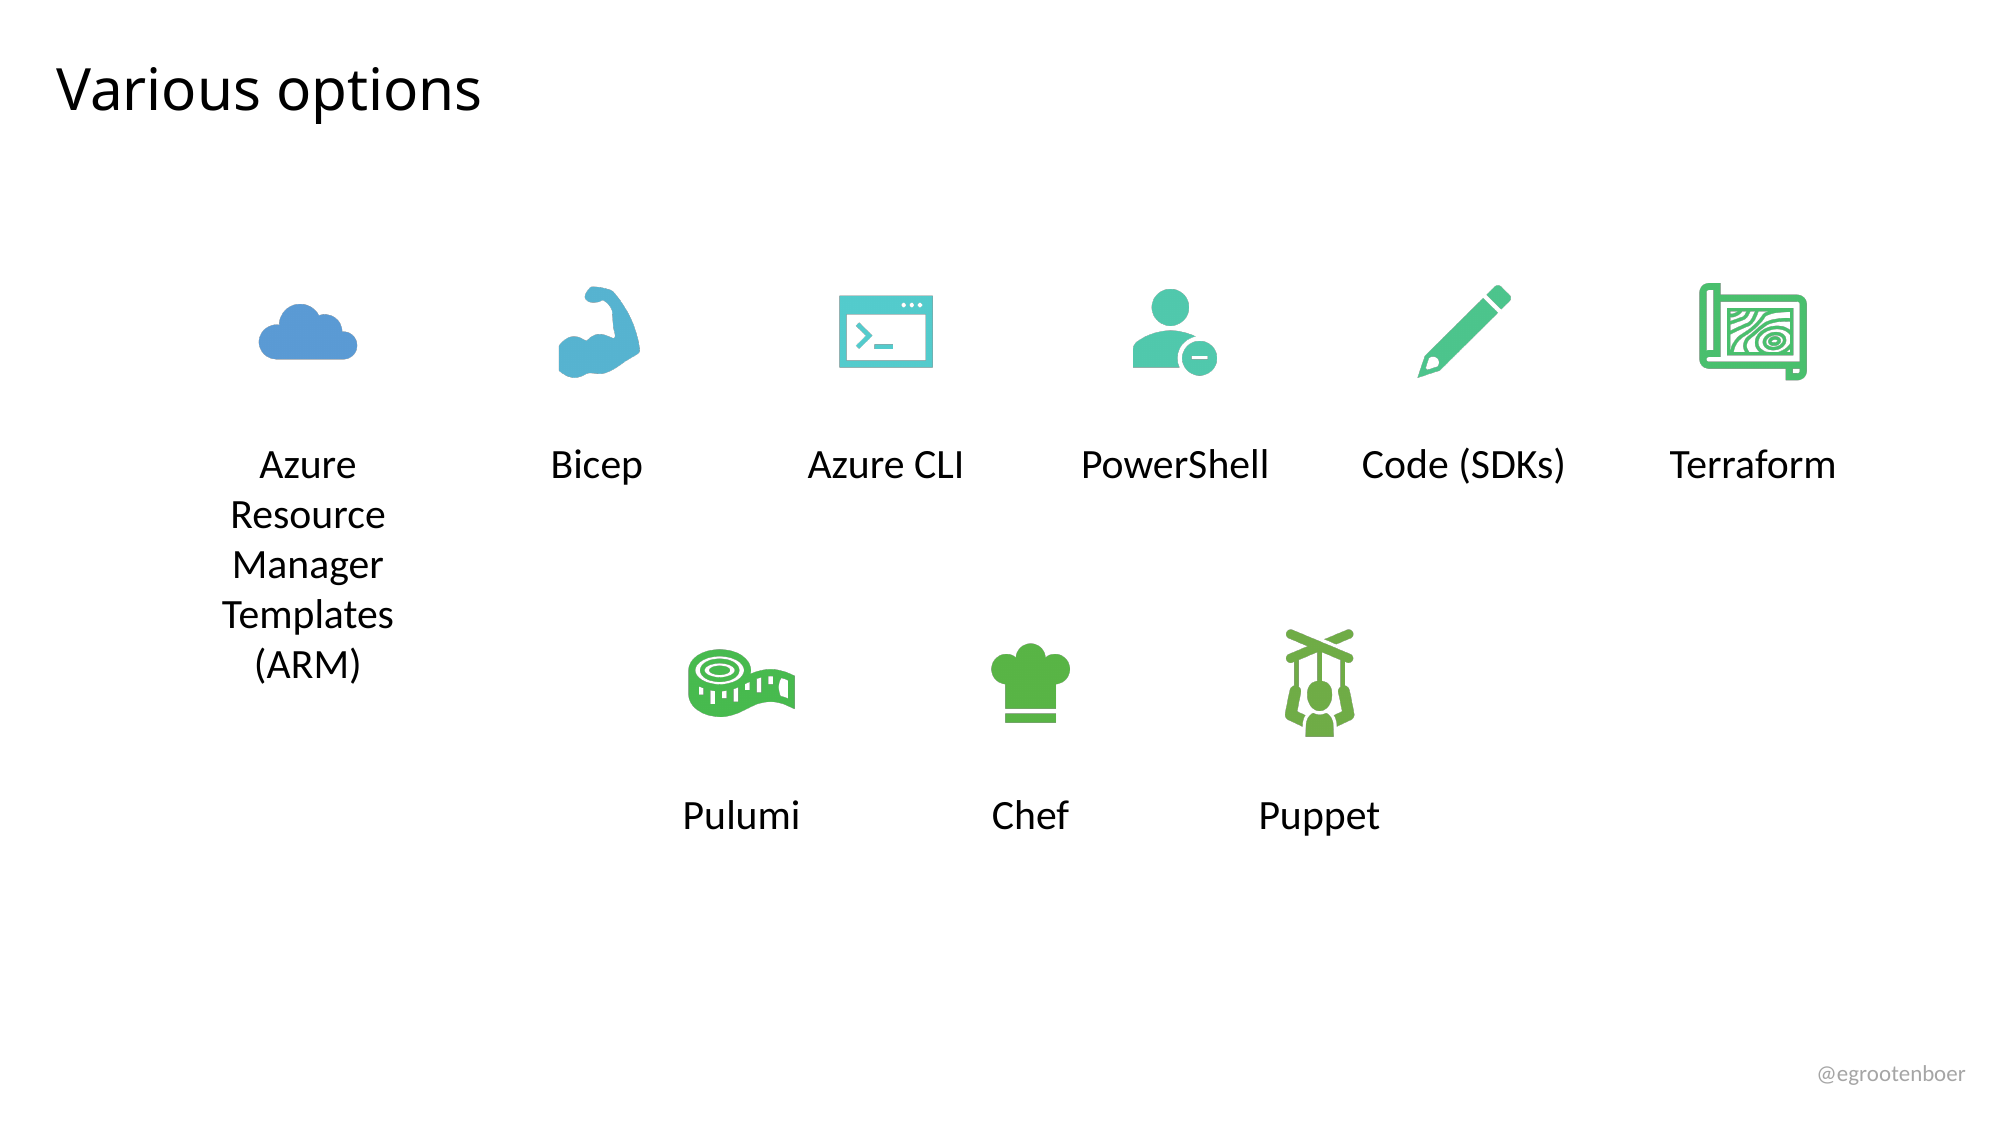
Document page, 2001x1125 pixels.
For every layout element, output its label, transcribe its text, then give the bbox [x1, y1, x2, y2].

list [61, 180, 2000, 1014]
title Various options [41, 12, 1981, 172]
